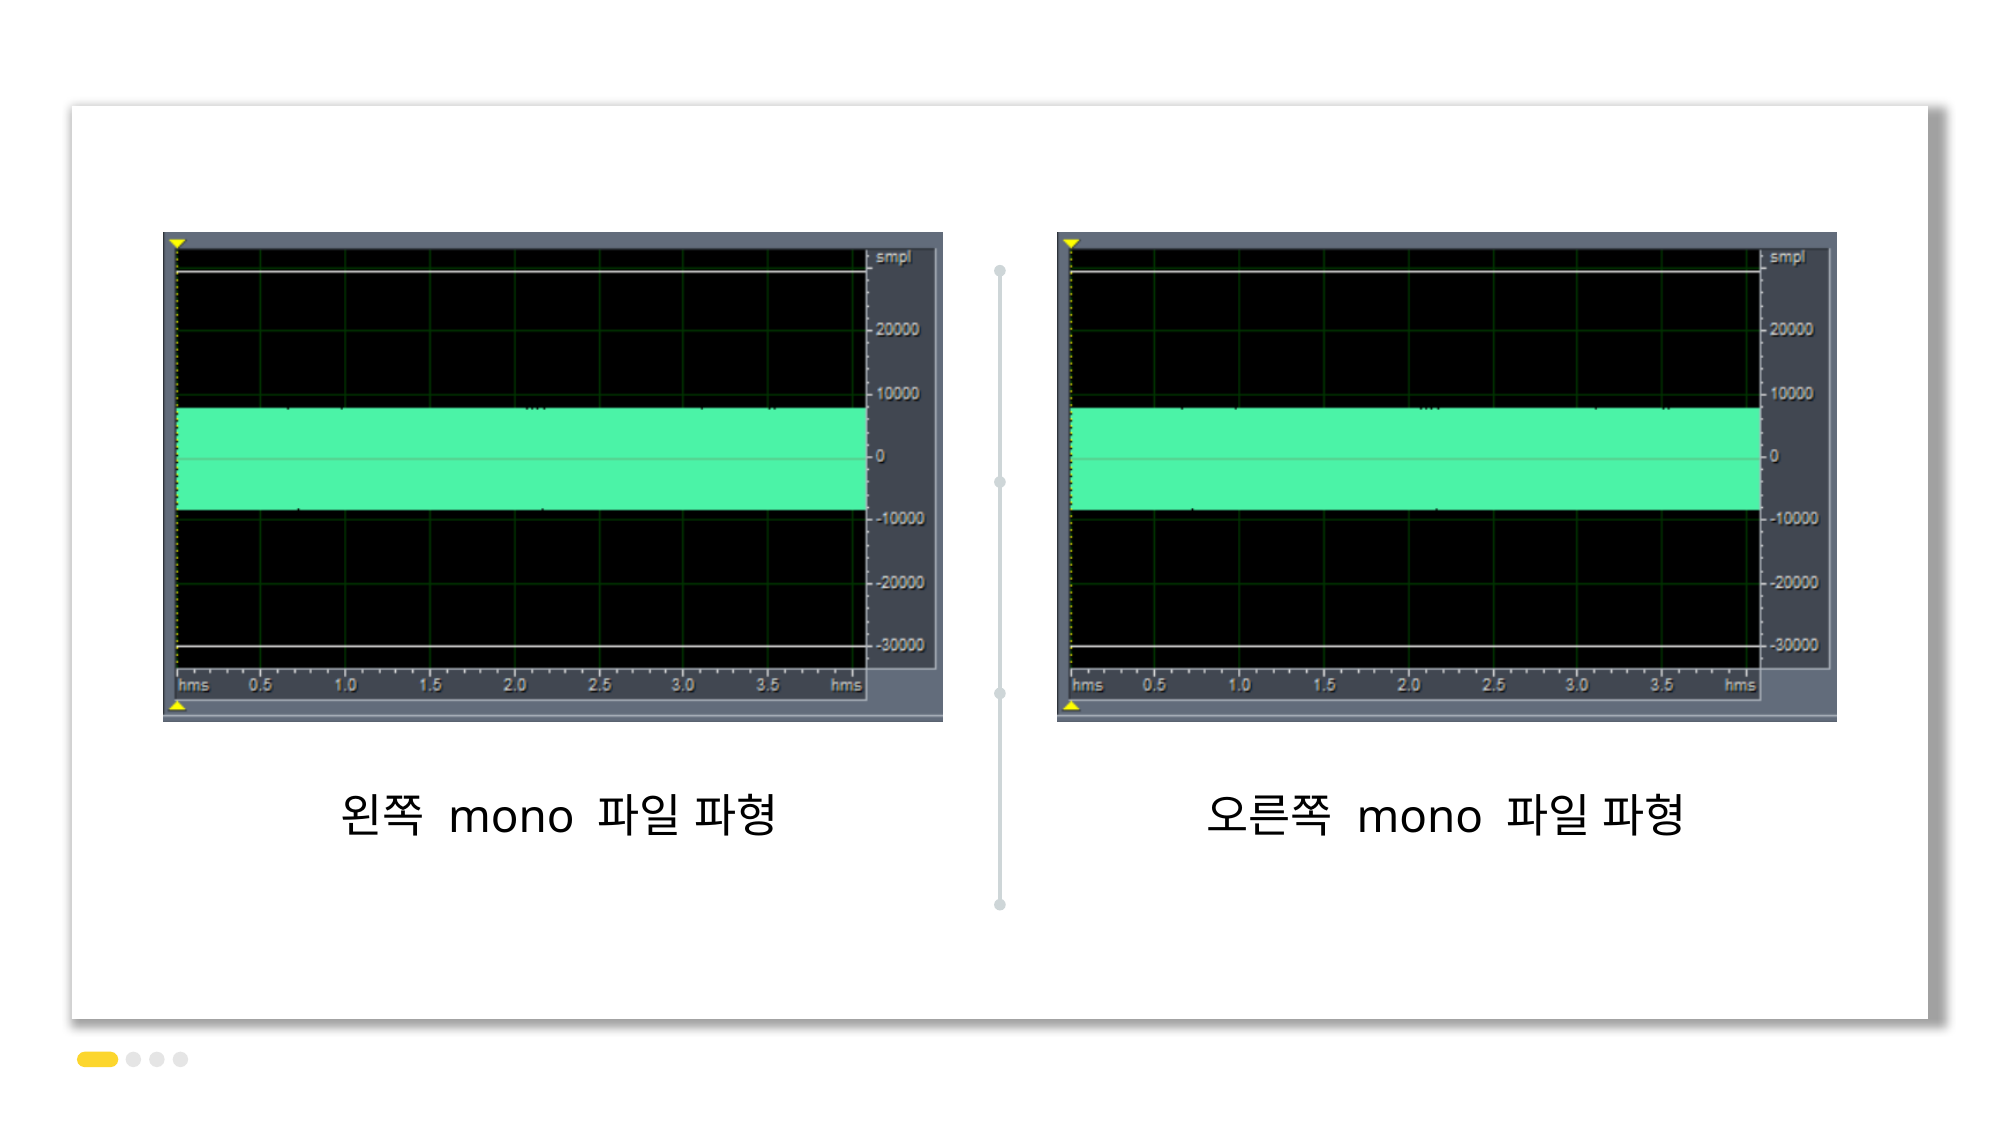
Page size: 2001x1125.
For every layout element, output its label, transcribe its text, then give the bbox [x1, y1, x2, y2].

picture [163, 232, 944, 722]
text_box [172, 1051, 189, 1068]
text_box [125, 1051, 142, 1068]
text_box 왼쪽 mono 파일 파형 [262, 778, 857, 875]
picture [1056, 232, 1837, 722]
text_box [71, 105, 1928, 1019]
text_box [76, 1051, 119, 1068]
text_box [149, 1051, 165, 1068]
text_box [993, 264, 1006, 911]
text_box 오른쪽 mono 파일 파형 [1149, 778, 1745, 875]
